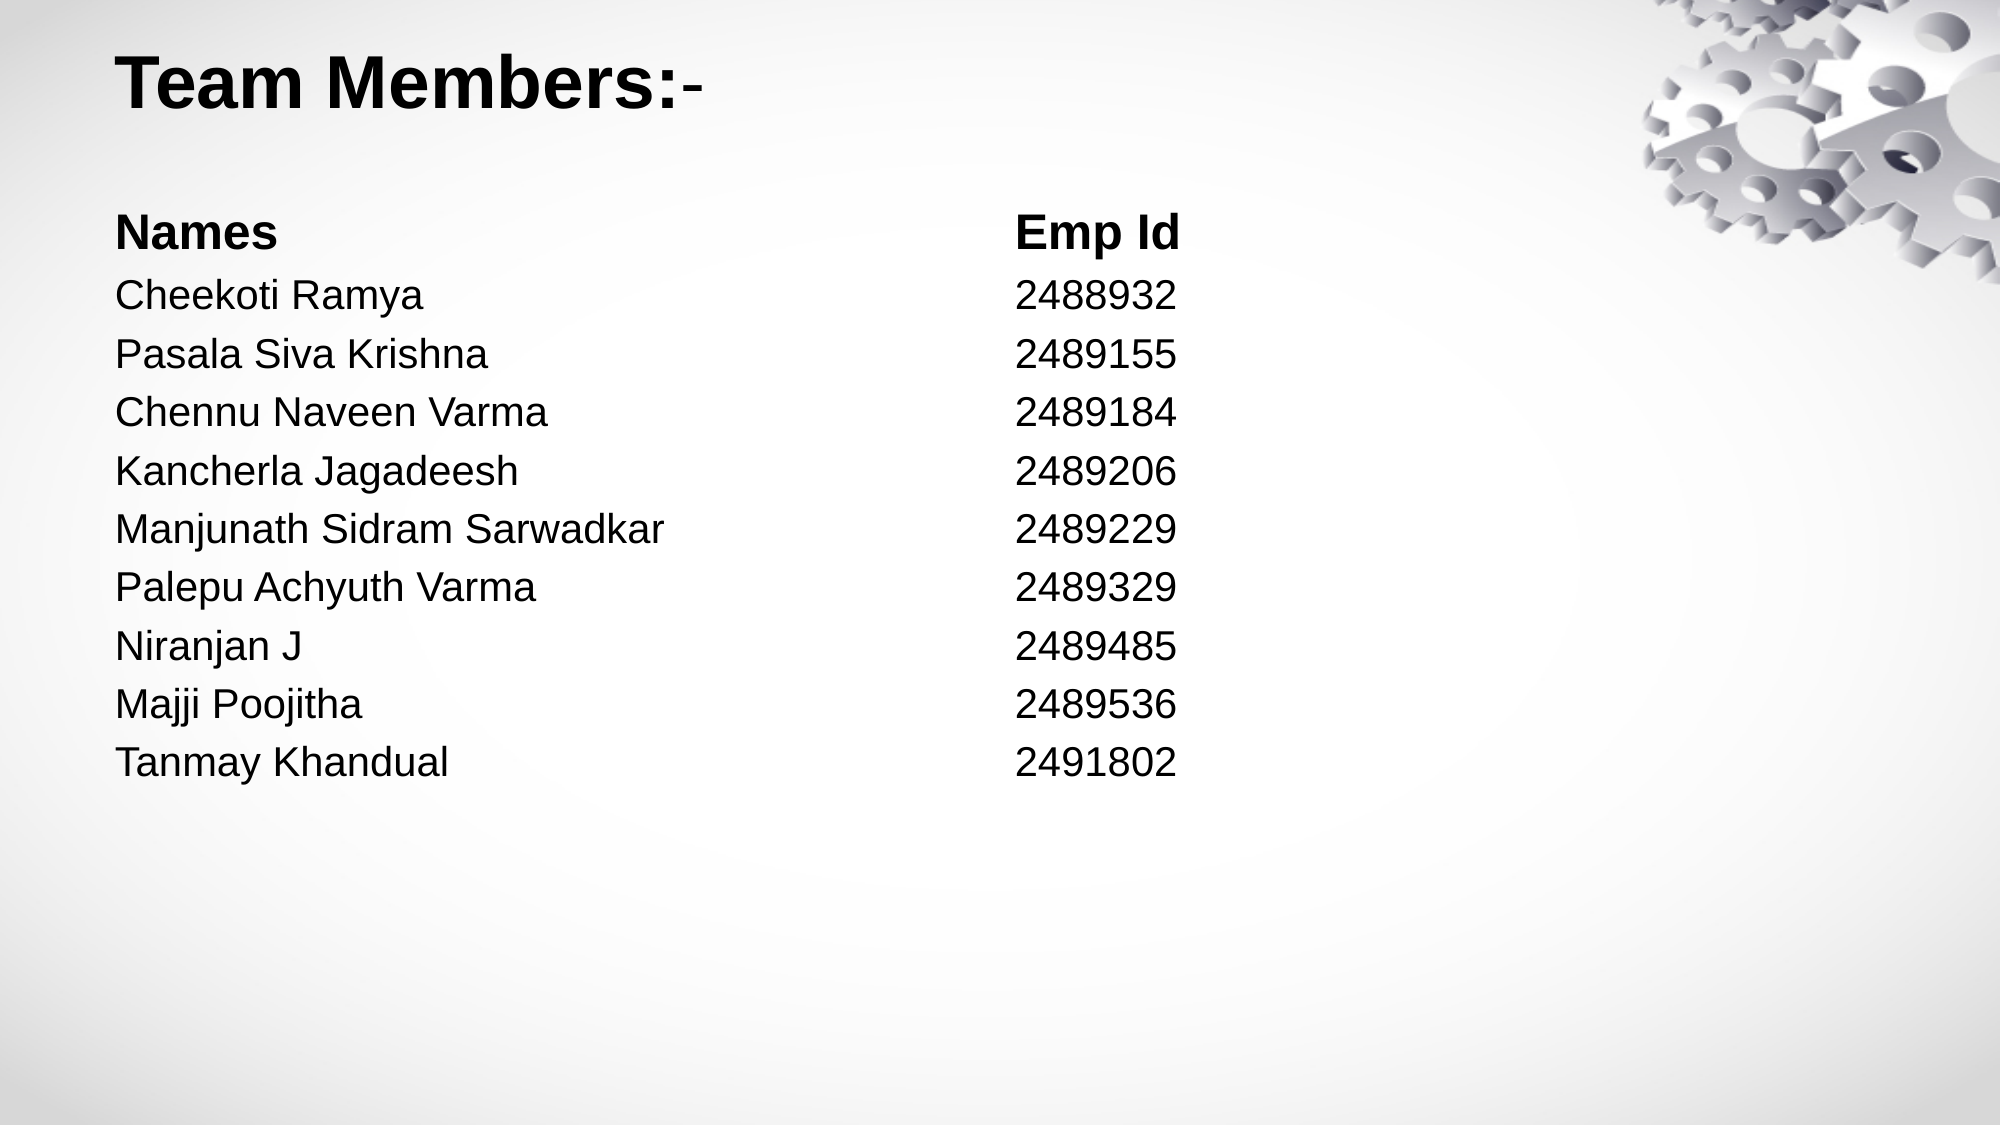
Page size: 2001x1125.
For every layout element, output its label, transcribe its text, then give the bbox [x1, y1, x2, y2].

picture [0, 0, 2000, 1125]
title Team Members:- [99, 30, 1901, 127]
list Names Emp Id Cheekoti Ramya 2488932 Pasala Siva Krishna 2489155 Chennu Naveen Varma 2489184 Kancherla Jagadeesh 2489206 Manjunath Sidram Sarwadkar 2489229 Palepu Achyuth Varma 2489329 Niranjan J 2489485 Majji Poojitha 2489536 Tanmay Khandual 2491802 [99, 192, 1901, 1006]
